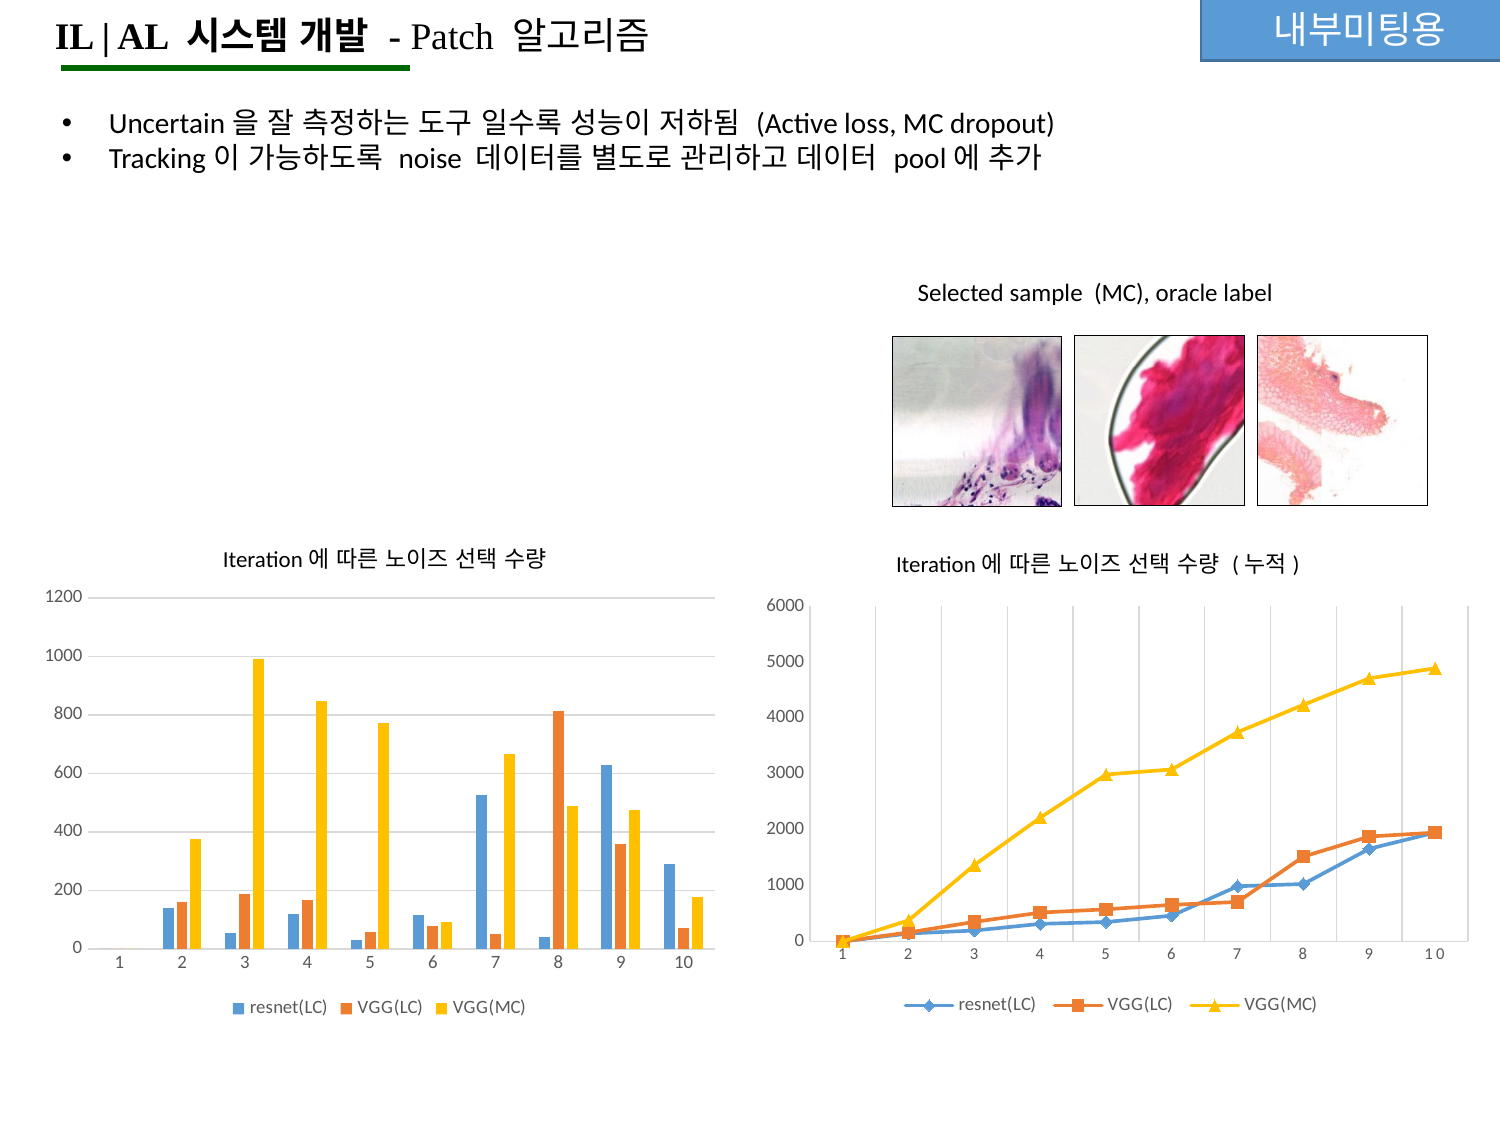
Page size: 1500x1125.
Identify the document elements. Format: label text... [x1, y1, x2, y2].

text_box Selected sample (MC), oracle label [903, 269, 1420, 314]
text_box Iteration에 따른 노이즈 선택 수량 (누적) [703, 542, 1493, 585]
chart [736, 579, 1487, 1030]
text_box IL | AL 시스템 개발 - Patch 알고리즘 [40, 4, 1085, 65]
text_box 내부미팅용 [1200, 0, 1500, 62]
chart [30, 579, 729, 1025]
picture [1074, 335, 1245, 506]
text_box Iteration에 따른 노이즈 선택 수량 [0, 536, 780, 580]
picture [1257, 335, 1428, 506]
text_box Uncertain을 잘 측정하는 도구 일수록 성능이 저하됨 (Active loss, MC dropout) Tracking이 가능하도록 noise 데이터를 별도로 관리하고 데이터 pool에 추가 [47, 97, 1157, 182]
picture [892, 336, 1063, 507]
